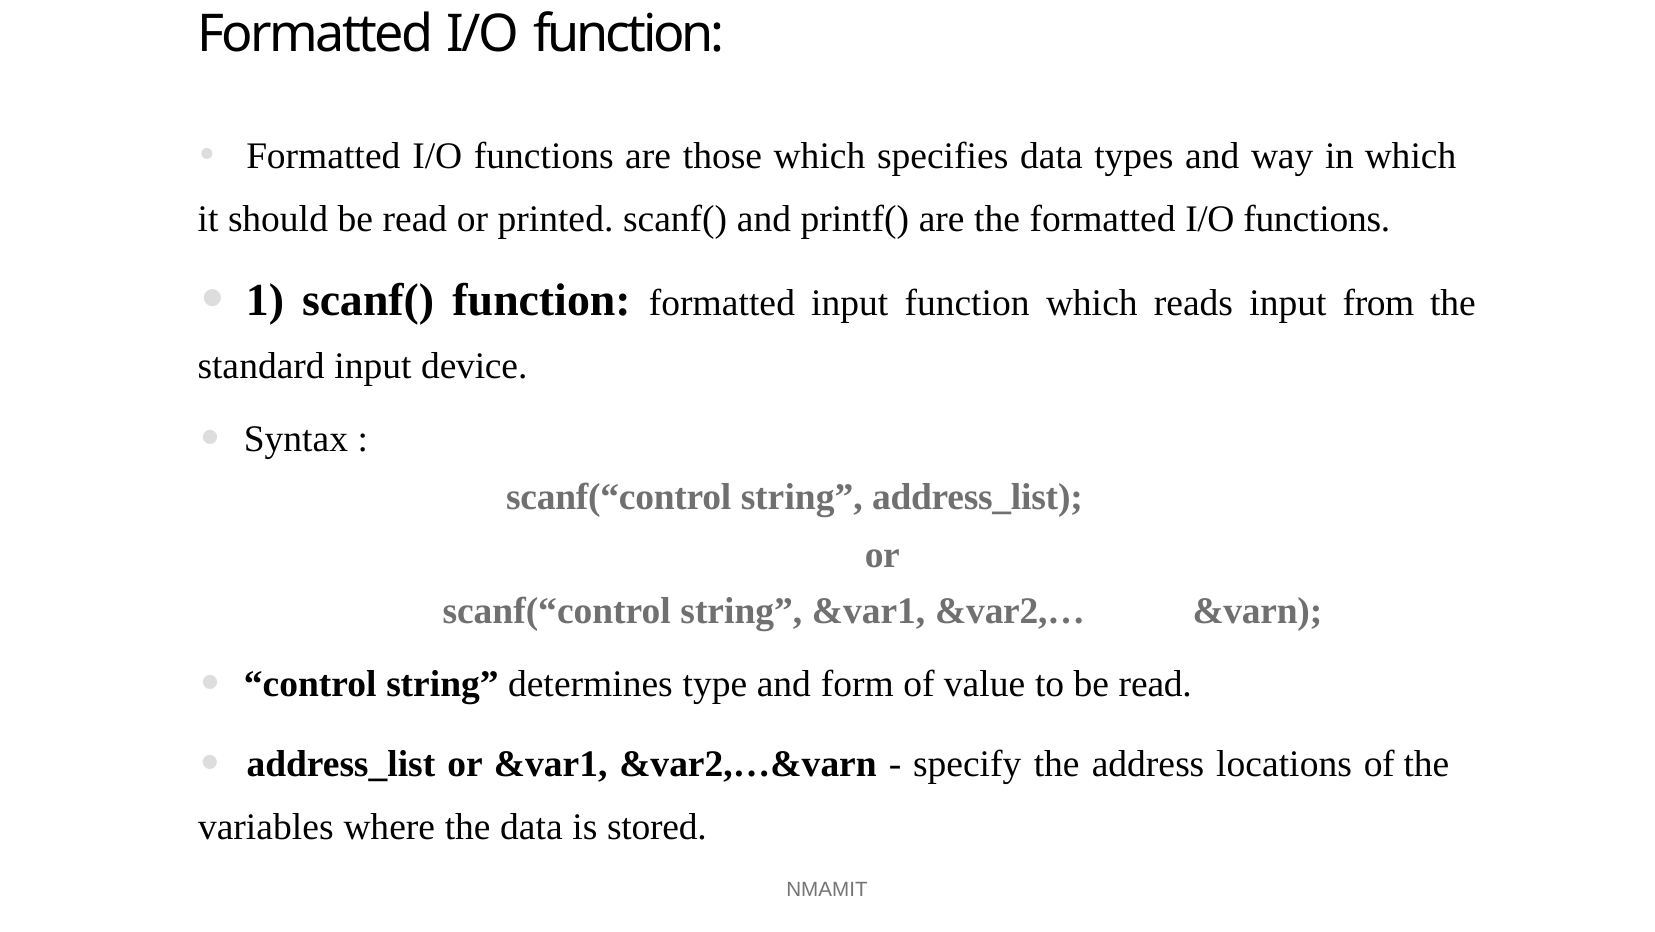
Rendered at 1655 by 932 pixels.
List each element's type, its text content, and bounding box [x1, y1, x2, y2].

text_box Formatted I/O functions are those which specifies data types and way in which it should be read or printed. scanf() and printf() are the formatted I/O functions. 1) scanf() function: formatted input function which reads input from the standard input device. Syntax : scanf(“control string”, address_list); or scanf(“control string”, &var1, &var2,… &varn); “control string” determines type and form of value to be read. address_list or &var1, &var2,…&varn - specify the address locations of the variables where the data is stored. [195, 111, 1524, 847]
footer NMAMIT [547, 863, 1107, 913]
title Formatted I/O function: [195, 0, 757, 109]
